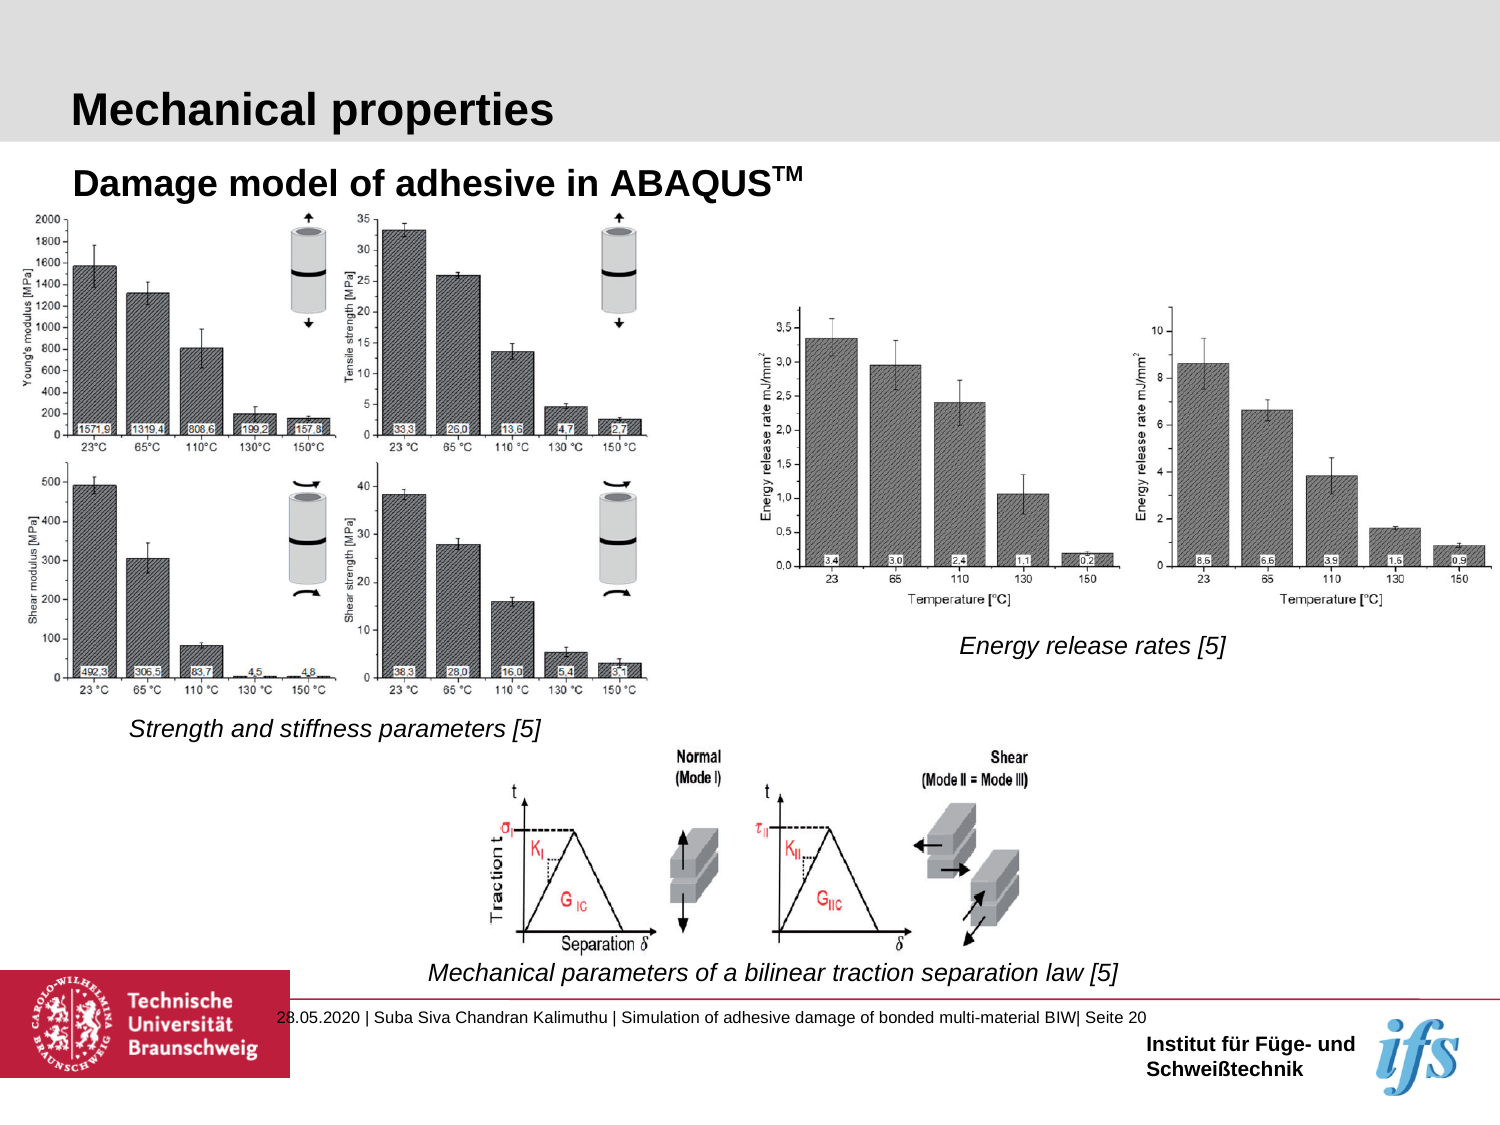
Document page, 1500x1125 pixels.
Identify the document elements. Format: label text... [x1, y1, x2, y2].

picture [1376, 1019, 1459, 1096]
picture [480, 739, 1036, 967]
picture [747, 298, 1500, 616]
text_box Damage model of adhesive in ABAQUSTM [57, 151, 1458, 211]
text_box Strength and stiffness parameters [5] [0, 705, 743, 751]
text_box Energy release rates [5] [685, 622, 1500, 667]
title Mechanical properties [70, 17, 1445, 135]
picture [13, 203, 654, 703]
text_box Mechanical parameters of a bilinear traction separation law [5] [365, 948, 1181, 994]
picture [0, 970, 290, 1078]
